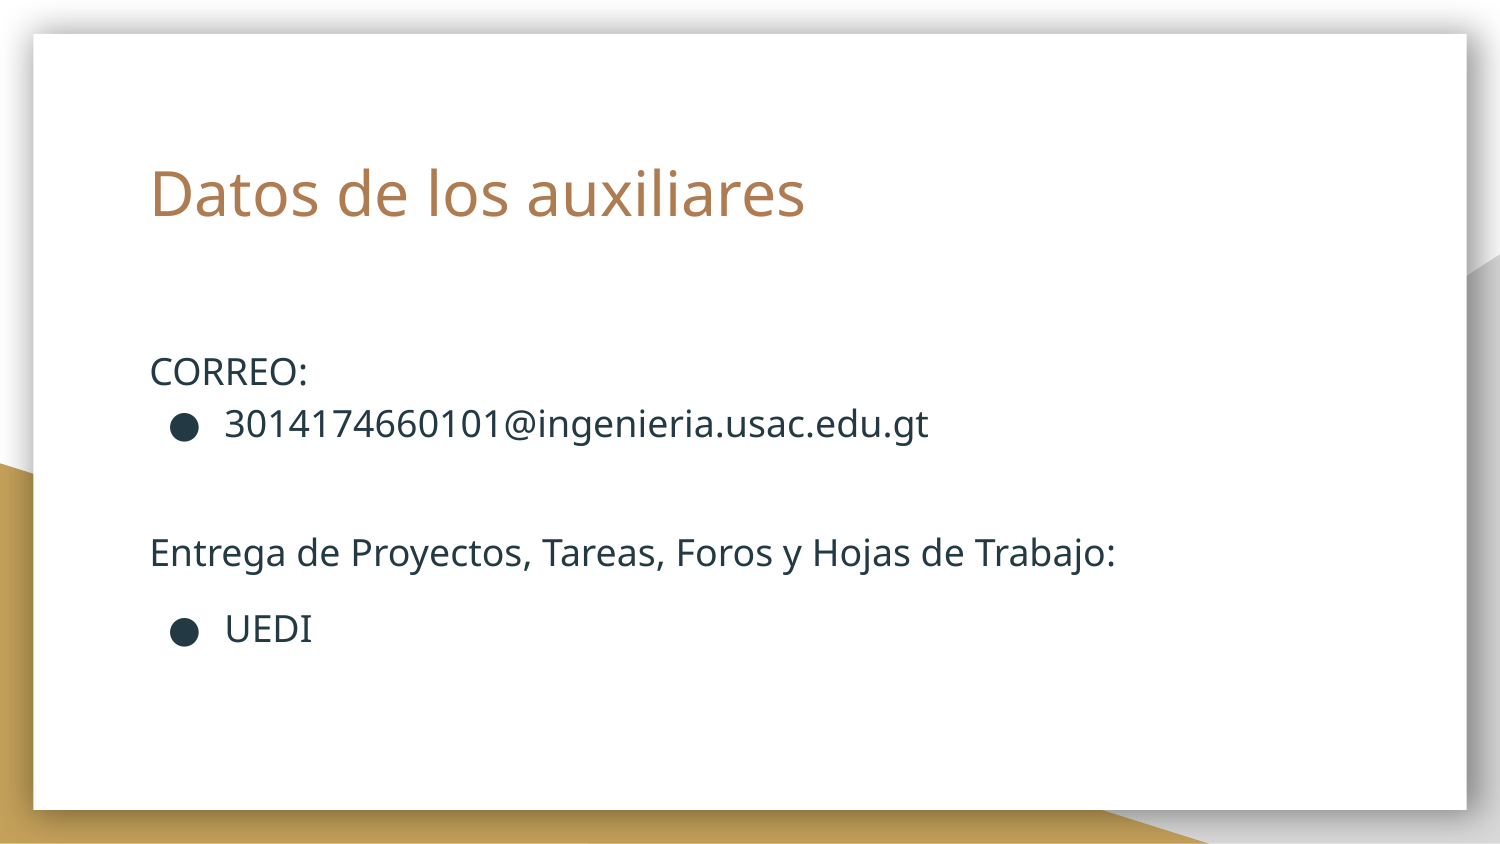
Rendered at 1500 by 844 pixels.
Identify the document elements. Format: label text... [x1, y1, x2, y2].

title Datos de los auxiliares [134, 138, 1366, 296]
list CORREO: 3014174660101@ingenieria.usac.edu.gt Entrega de Proyectos, Tareas, Foros y Hojas de Trabajo: UEDI [134, 326, 1366, 729]
